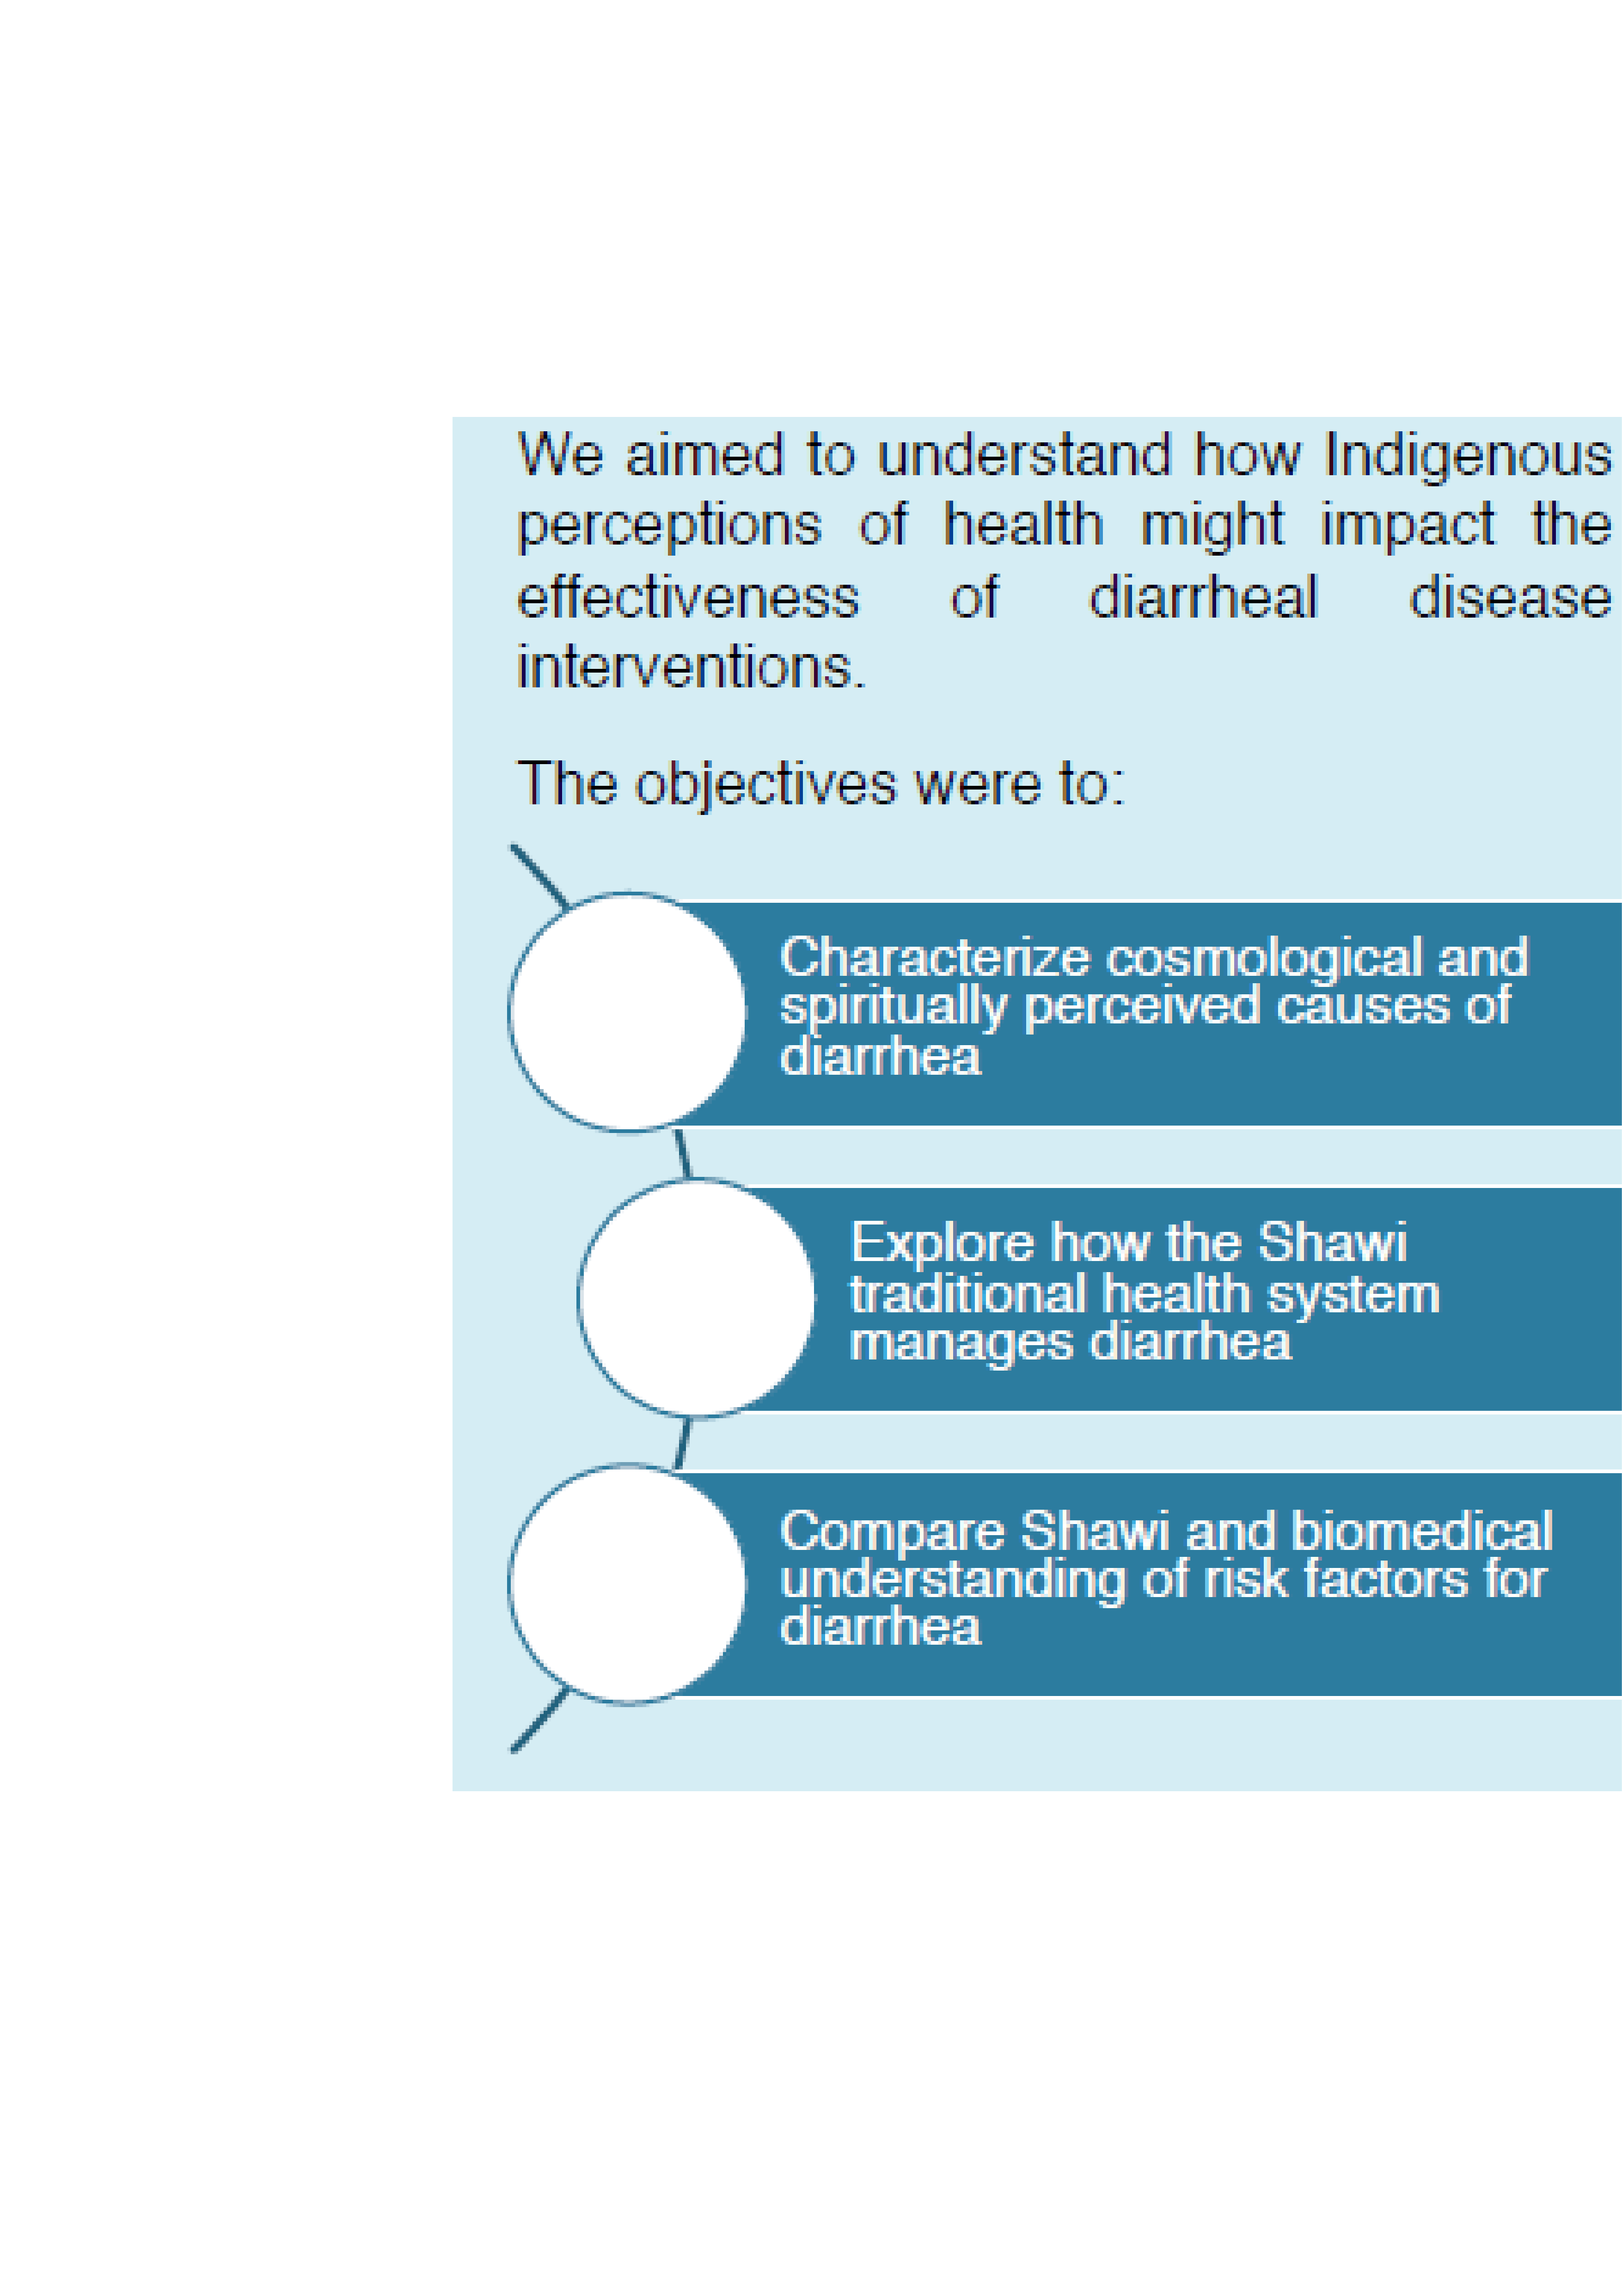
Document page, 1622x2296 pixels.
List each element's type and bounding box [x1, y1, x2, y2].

picture [452, 417, 1622, 1791]
